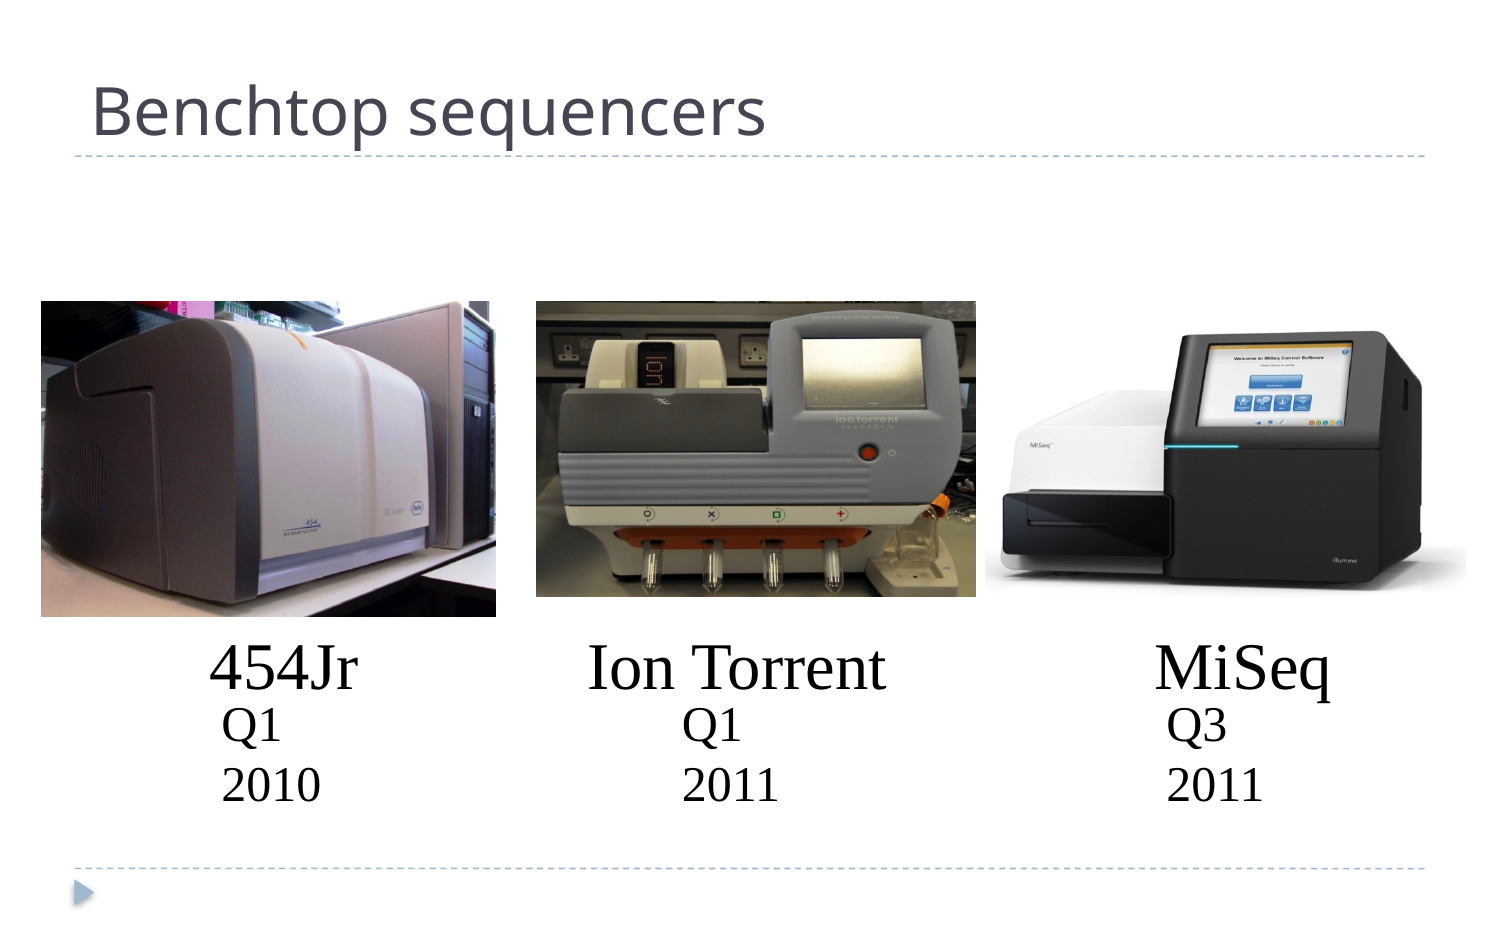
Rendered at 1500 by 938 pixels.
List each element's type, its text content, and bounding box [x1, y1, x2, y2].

text_box 454Jr [194, 630, 420, 711]
title Benchtop sequencers [75, 20, 1425, 157]
text_box MiSeq [1139, 615, 1364, 711]
text_box Q1 2010 [206, 683, 408, 819]
text_box Q3 2011 [1151, 683, 1353, 819]
text_box Ion Torrent [572, 615, 1022, 711]
picture [985, 301, 1466, 597]
picture [40, 301, 497, 617]
picture [536, 301, 976, 597]
text_box Q1 2011 [666, 683, 868, 819]
